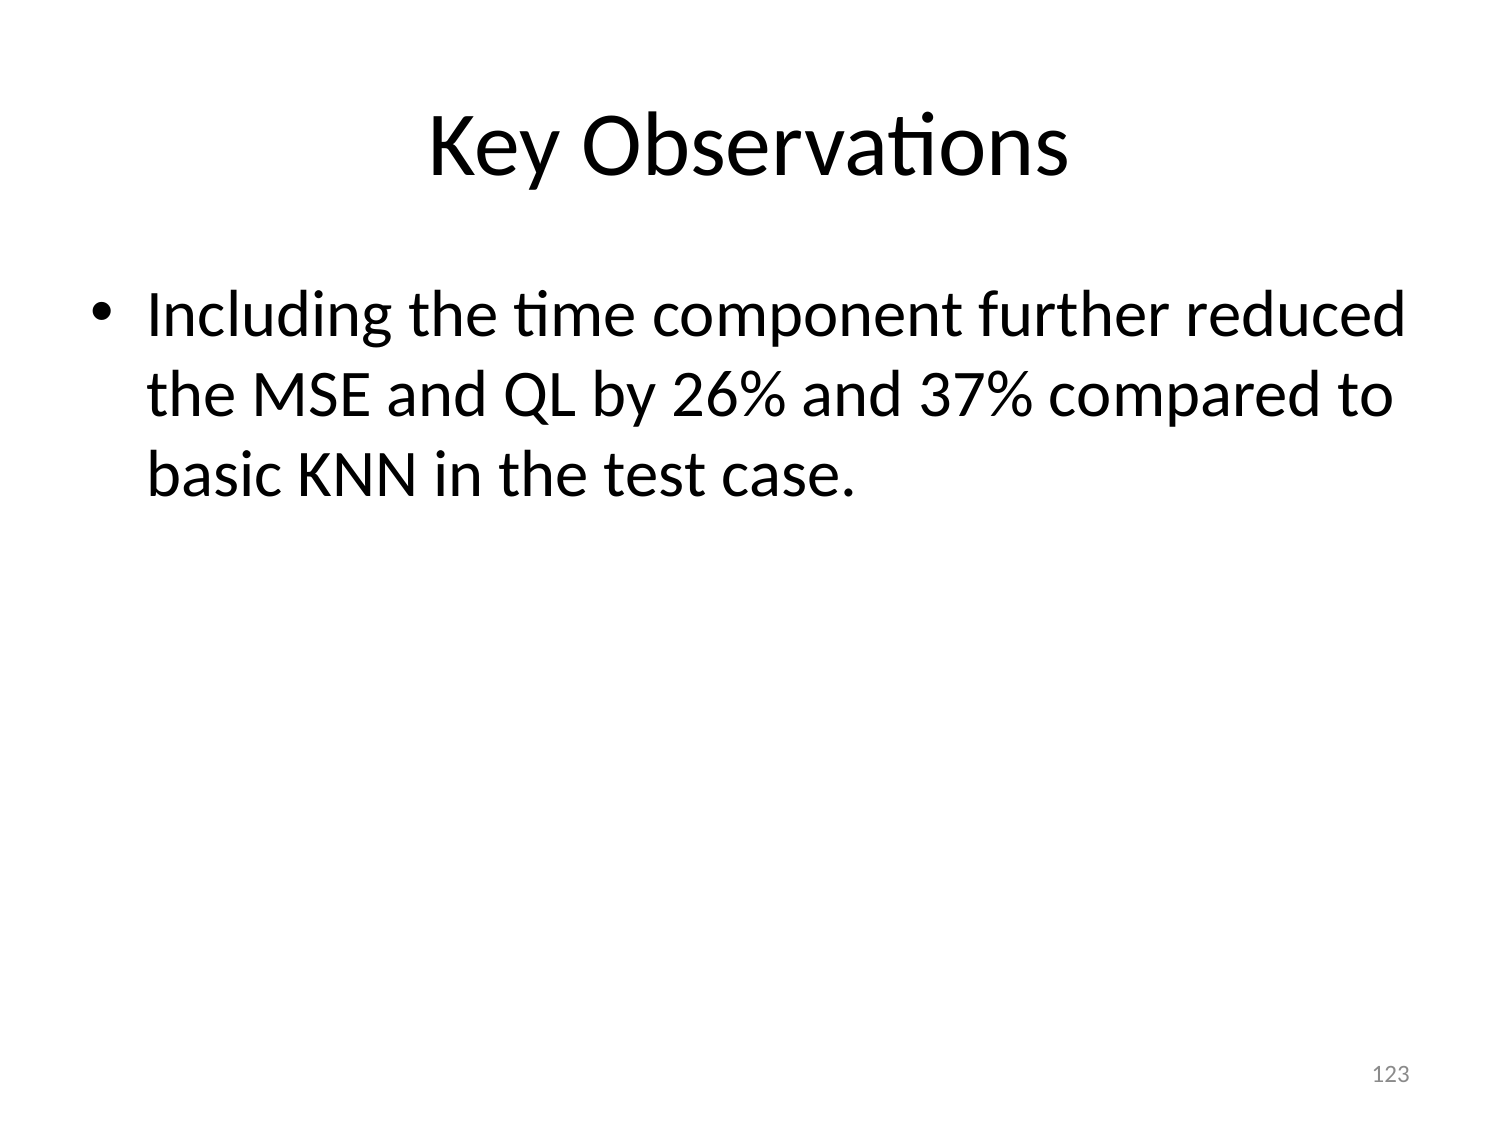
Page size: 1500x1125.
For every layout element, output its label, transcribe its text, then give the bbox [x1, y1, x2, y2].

list Including the time component further reduced the MSE and QL by 26% and 37% compared to basic KNN in the test case. [75, 262, 1425, 1005]
title Key Observations [75, 45, 1425, 233]
slide_number 123 [1074, 1042, 1425, 1103]
